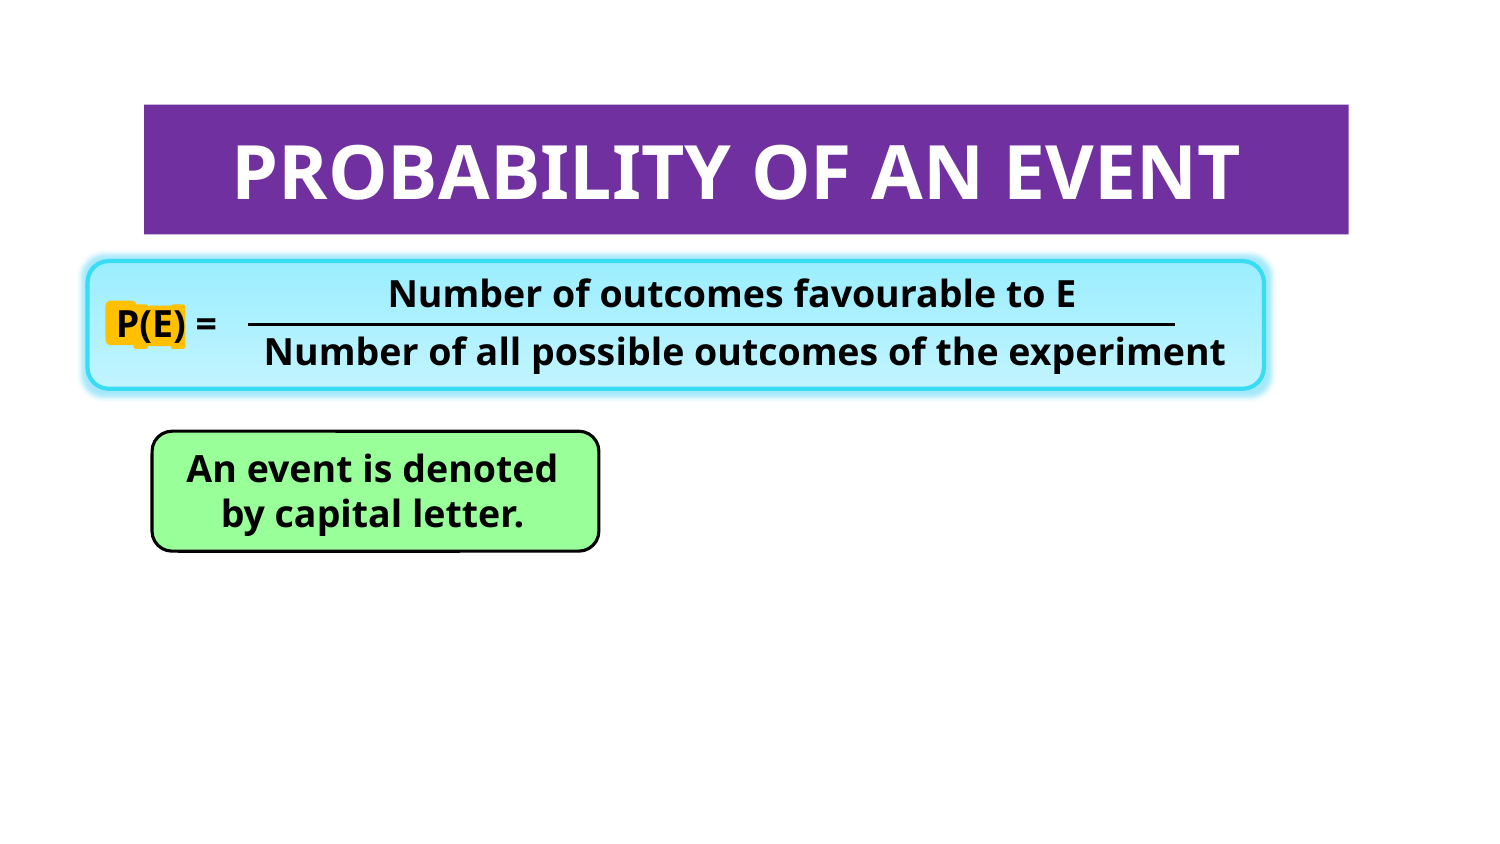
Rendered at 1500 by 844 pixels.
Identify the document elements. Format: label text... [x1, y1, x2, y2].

text_box [85, 258, 1267, 391]
text_box PROBABILITY OF AN EVENT [144, 104, 1349, 235]
text_box P(E) = [100, 292, 232, 353]
text_box Number of all possible outcomes of the experiment [248, 320, 1243, 381]
text_box Number of outcomes favourable to E [372, 262, 1092, 320]
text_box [146, 430, 600, 552]
